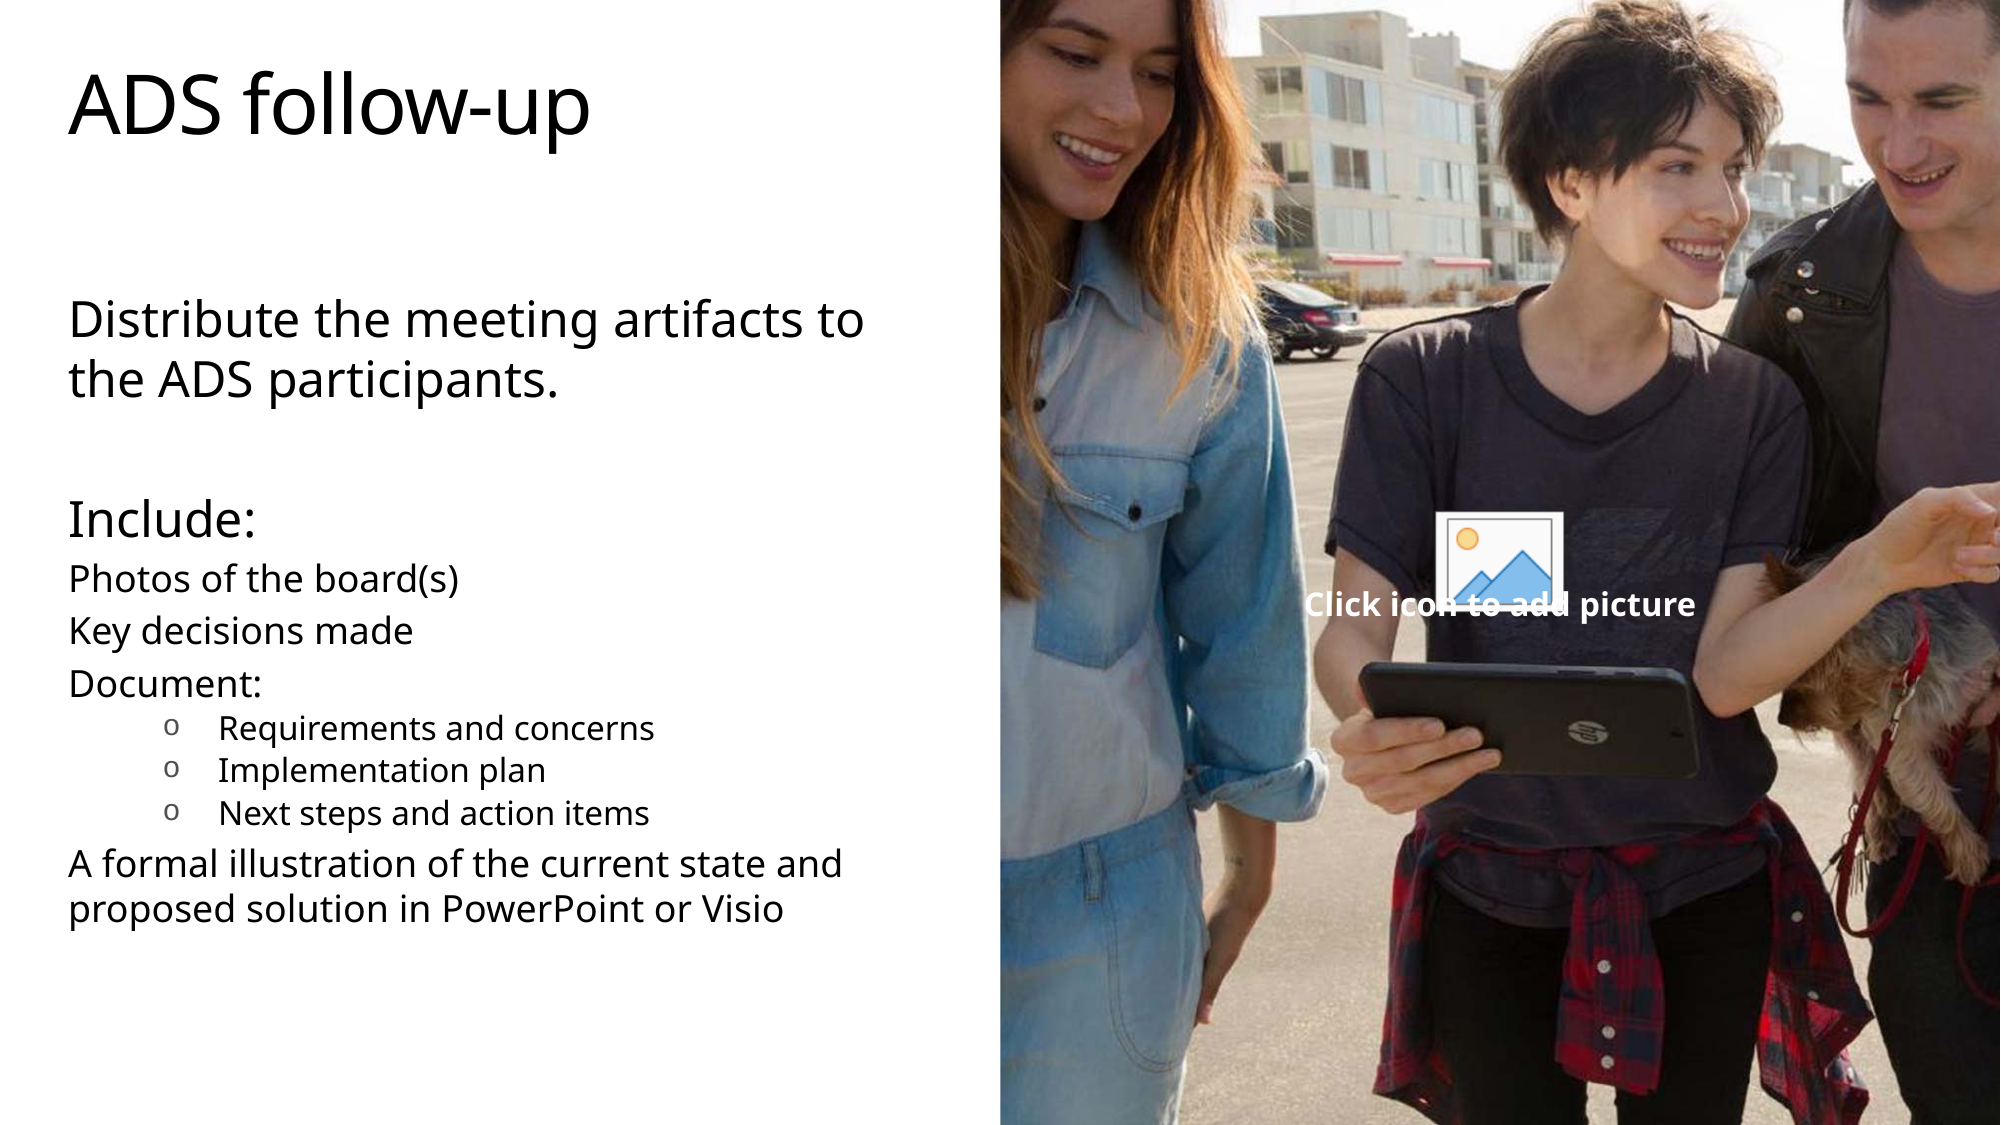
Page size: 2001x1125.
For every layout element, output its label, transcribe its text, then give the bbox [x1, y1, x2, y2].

title ADS follow-up [44, 47, 939, 196]
list Distribute the meeting artifacts to the ADS participants. Include: Photos of the board(s) Key decisions made Document: Requirements and concerns Implementation plan Next steps and action items A formal illustration of the current state and proposed solution in PowerPoint or Visio [44, 272, 939, 966]
picture [1000, 0, 2000, 1125]
